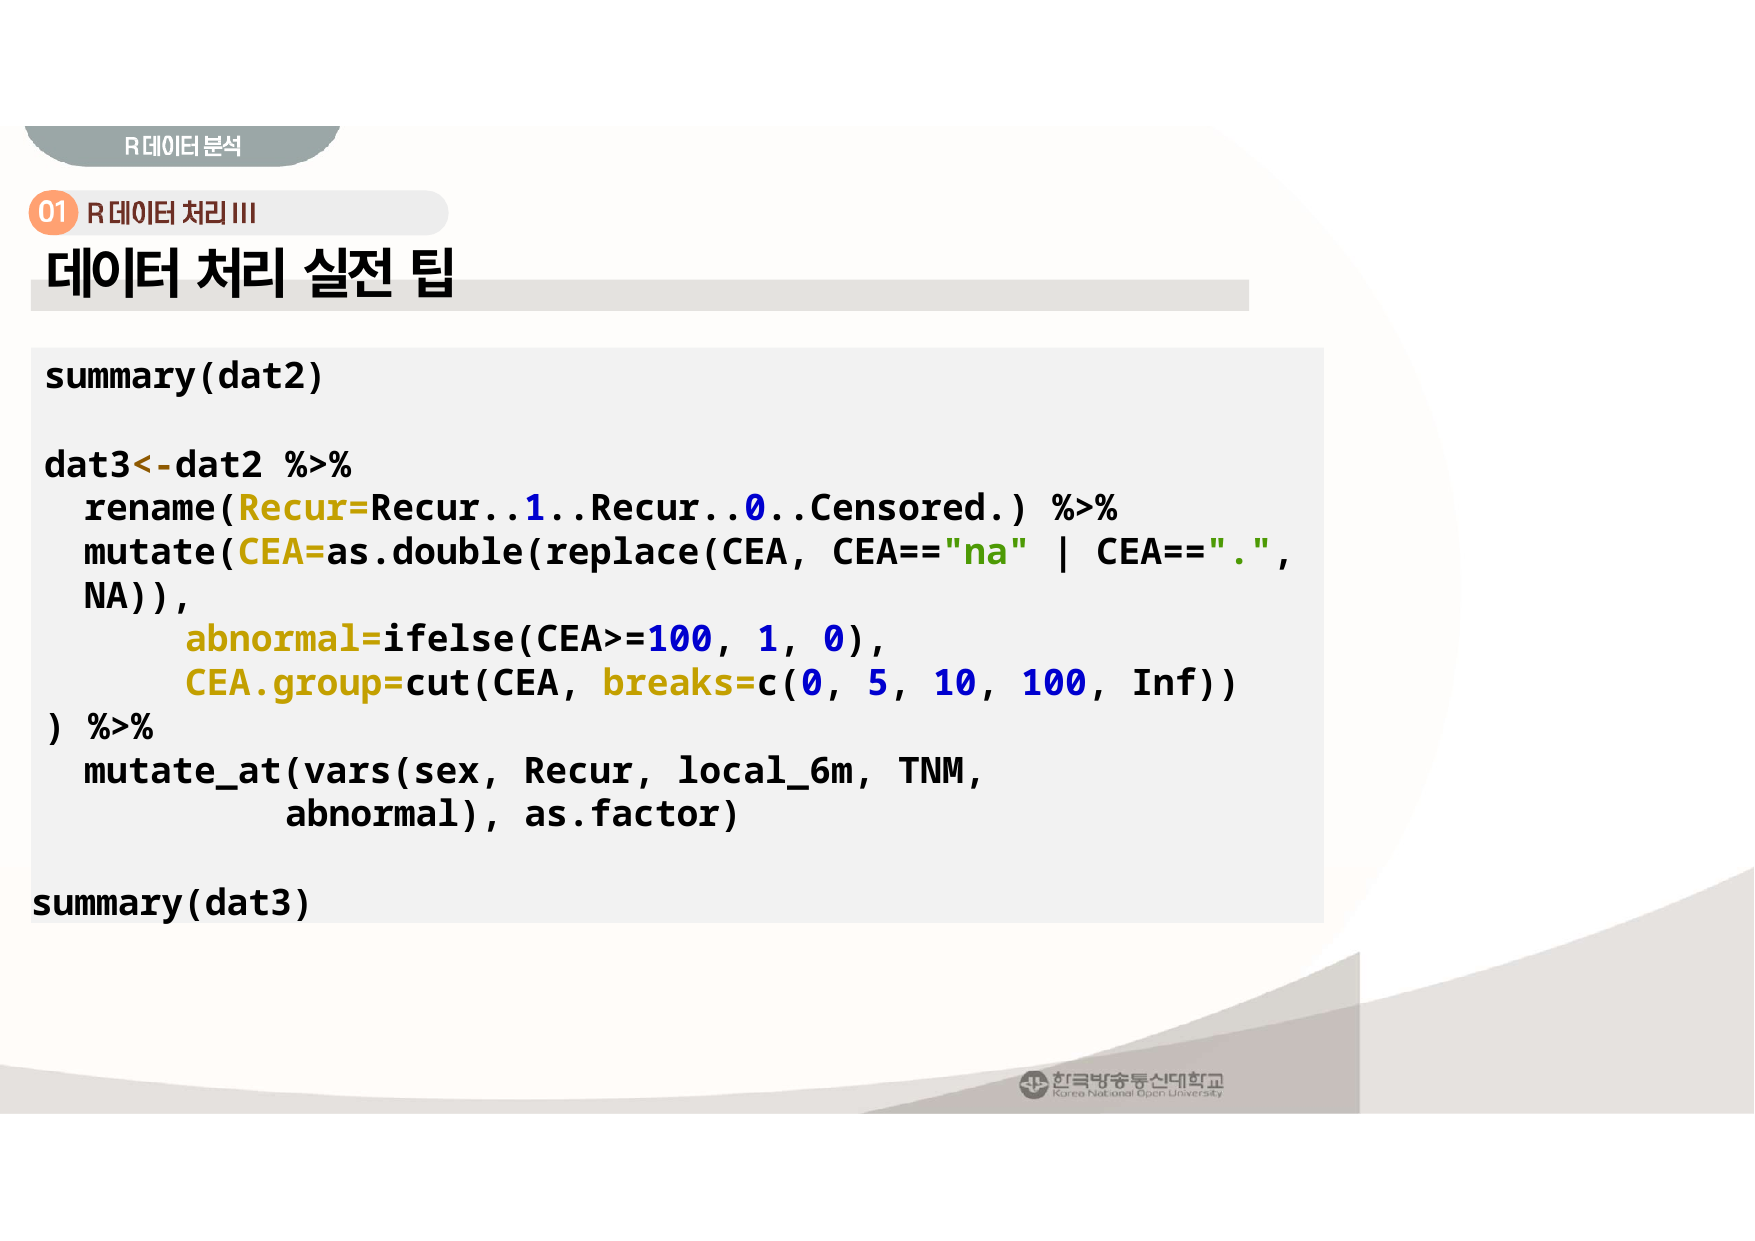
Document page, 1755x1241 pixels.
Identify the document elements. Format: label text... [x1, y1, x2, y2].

title 데이터 처리 실전 팁 [43, 236, 466, 347]
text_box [28, 190, 450, 236]
picture [0, 126, 1754, 1114]
text_box summary(dat2) dat3<-dat2 %>% rename(Recur=Recur..1..Recur..0..Censored.) %>% mutate(CEA=as.double(replace(CEA, CEA=="na" | CEA==".", NA)), abnormal=ifelse(CEA>=100, 1, 0), CEA.group=cut(CEA, breaks=c(0, 5, 10, 100, Inf)) ) %>% mutate_at(vars(sex, Recur, local_6m, TNM, abnormal), as.factor) summary(dat3) [31, 347, 1324, 923]
